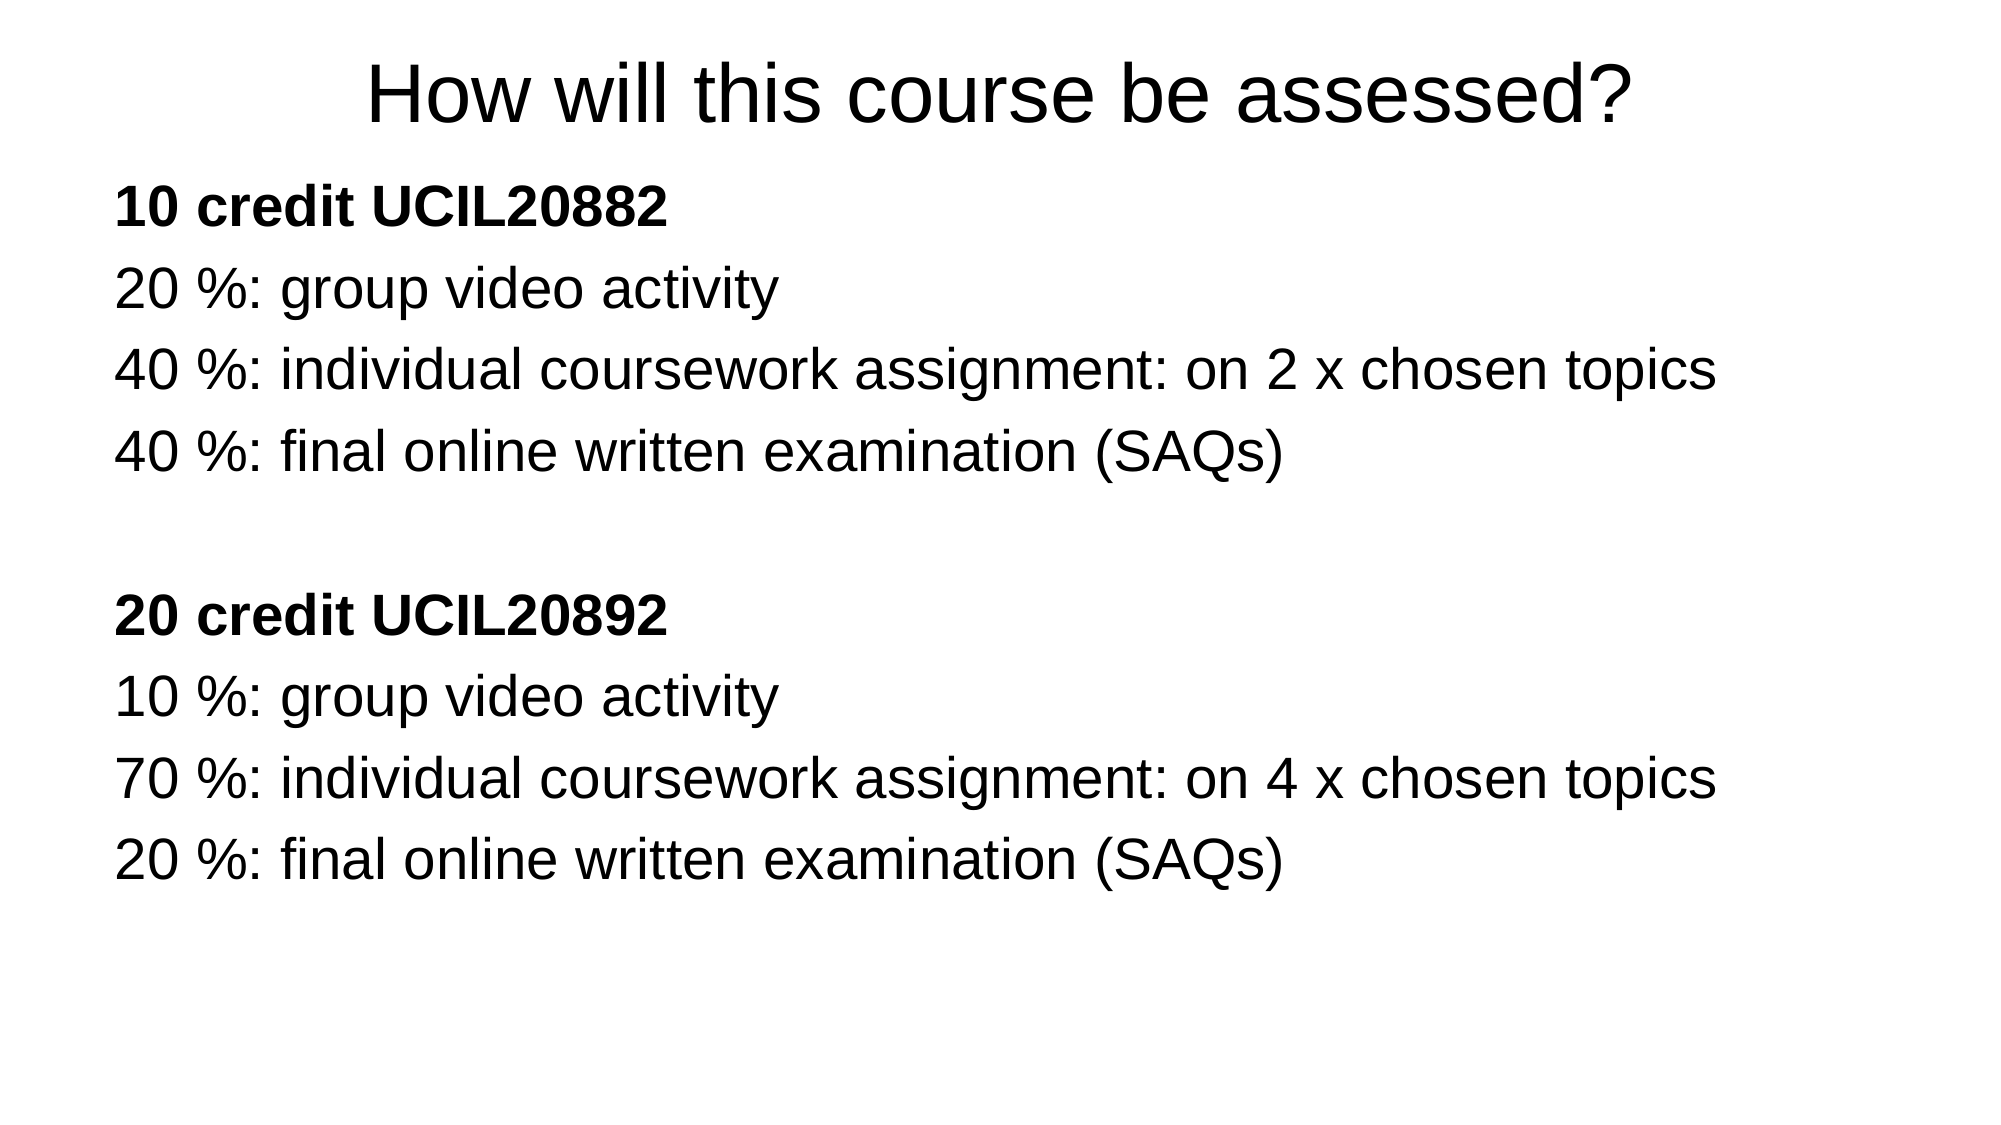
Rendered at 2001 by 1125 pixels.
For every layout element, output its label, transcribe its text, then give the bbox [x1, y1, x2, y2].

list 10 credit UCIL20882 20 %: group video activity 40 %: individual coursework assignment: on 2 x chosen topics 40 %: final online written examination (SAQs) 20 credit UCIL20892 10 %: group video activity 70 %: individual coursework assignment: on 4 x chosen topics 20 %: final online written examination (SAQs) [99, 160, 1901, 953]
title How will this course be assessed? [99, 44, 1901, 160]
